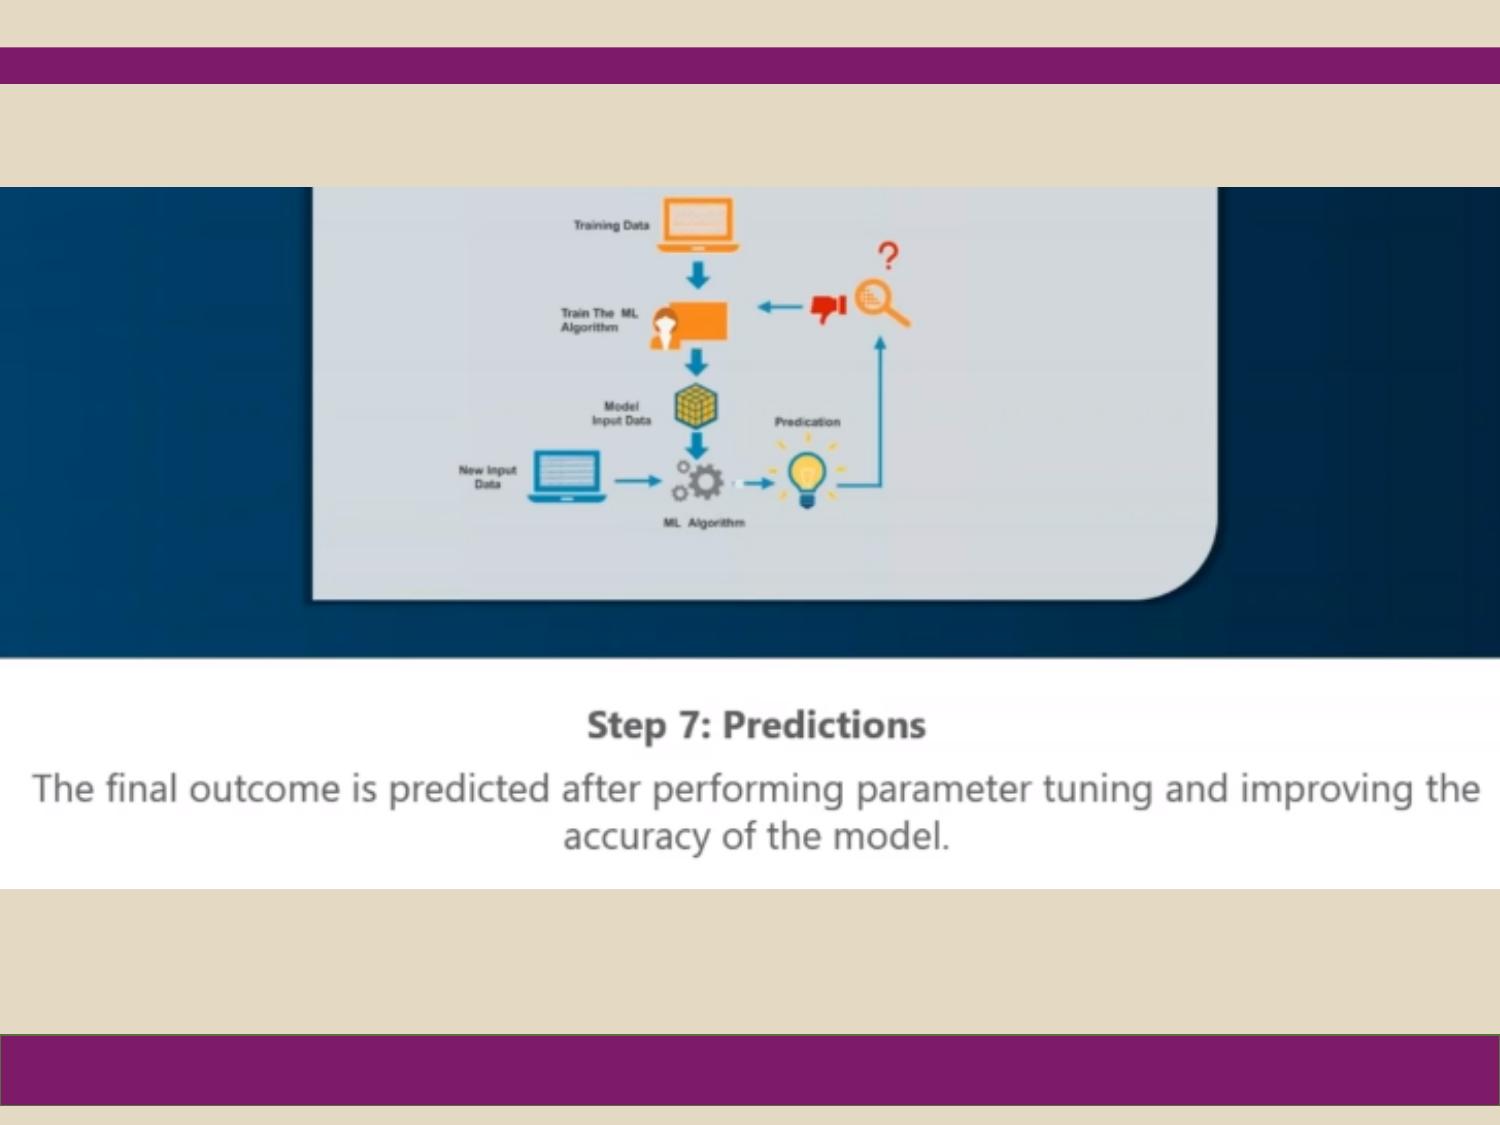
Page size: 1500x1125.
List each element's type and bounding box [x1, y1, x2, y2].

text_box [0, 1034, 1500, 1106]
text_box [0, 47, 1500, 84]
picture [0, 187, 1500, 889]
